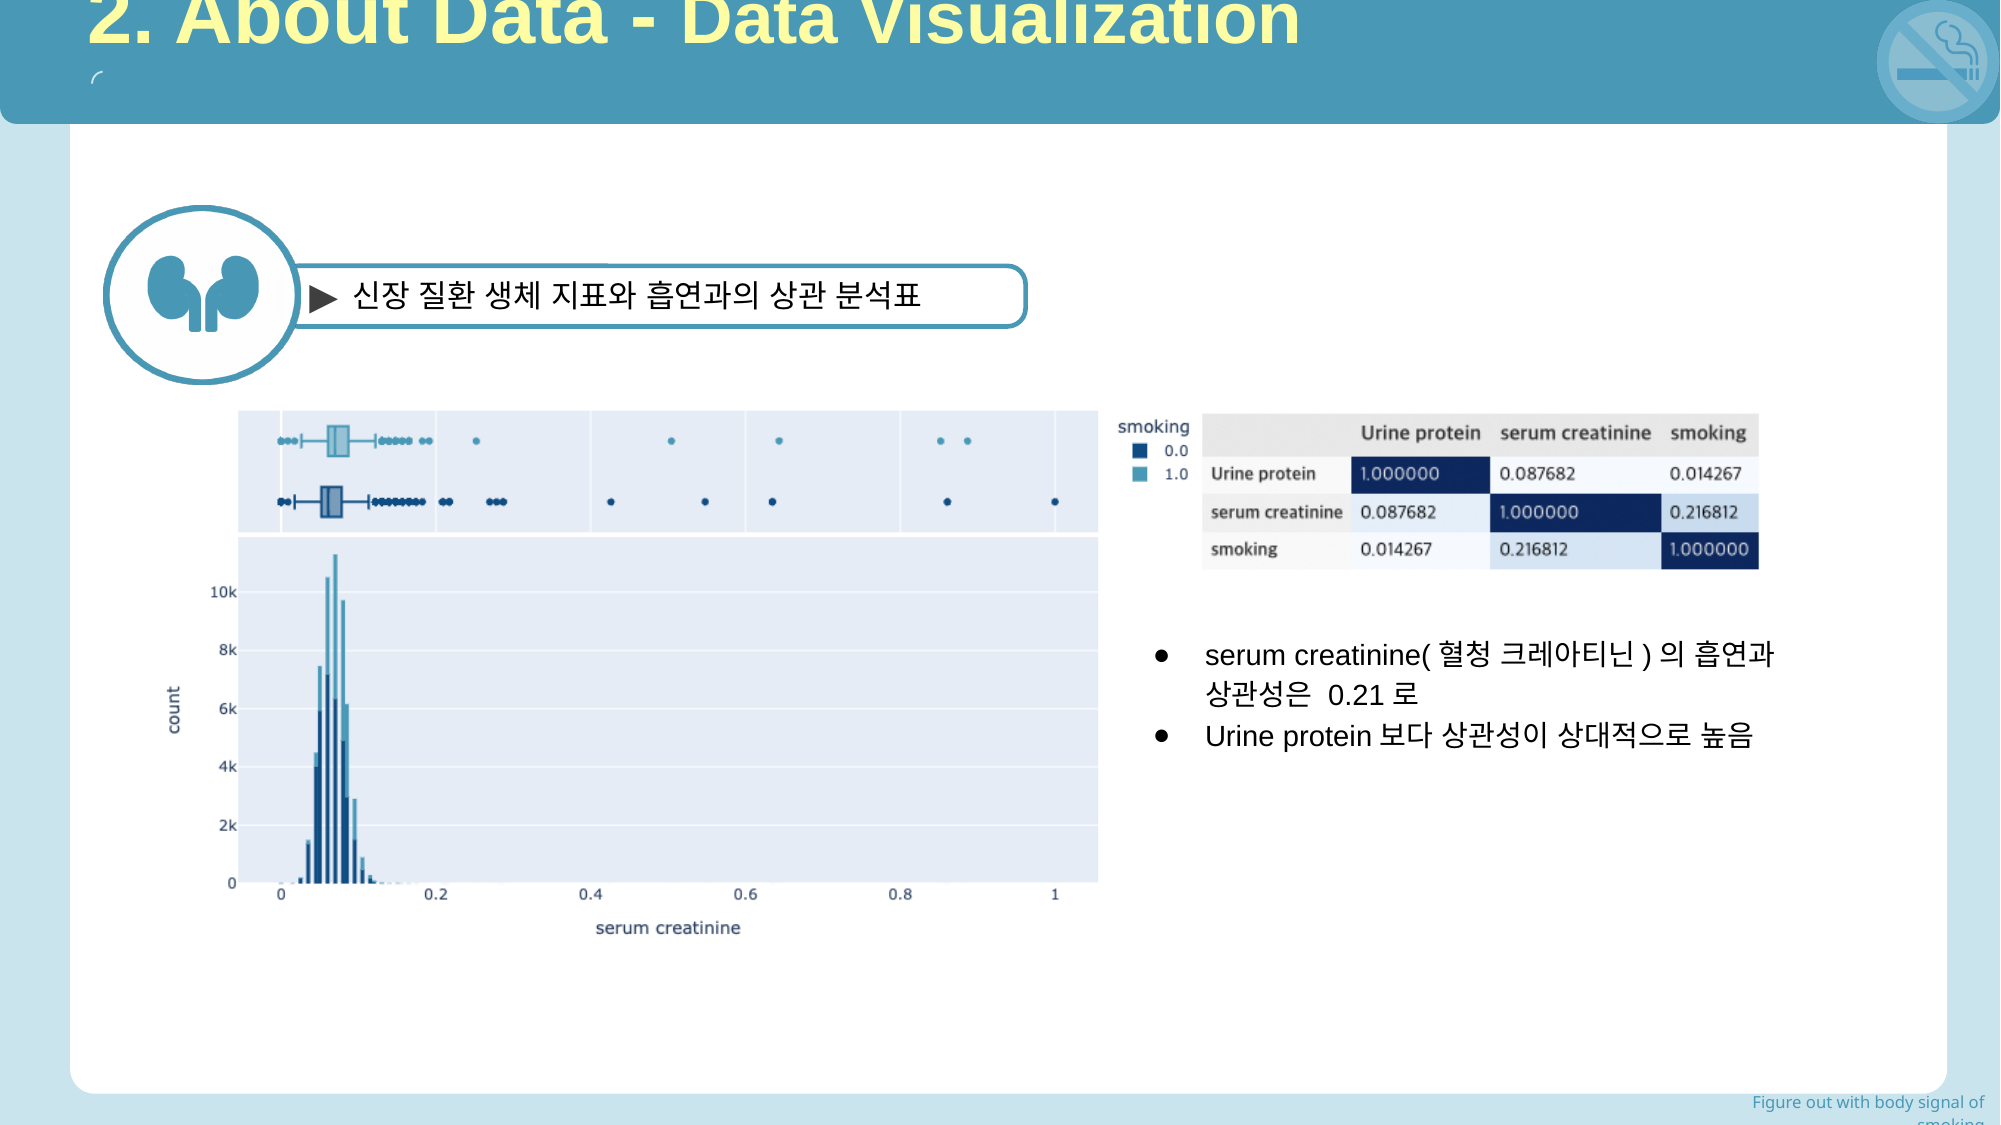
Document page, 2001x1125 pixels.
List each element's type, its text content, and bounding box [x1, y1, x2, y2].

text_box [0, 0, 2000, 125]
text_box [70, 136, 1948, 1094]
text_box Figure out with body signal of smoking [1667, 1074, 2000, 1125]
text_box serum creatinine(혈청 크레아티닌)의 흡연과 상관성은 0.21로 Urine protein보다 상관성이 상대적으로 높음 [1214, 616, 1849, 767]
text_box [102, 205, 1042, 385]
picture [139, 337, 1762, 983]
